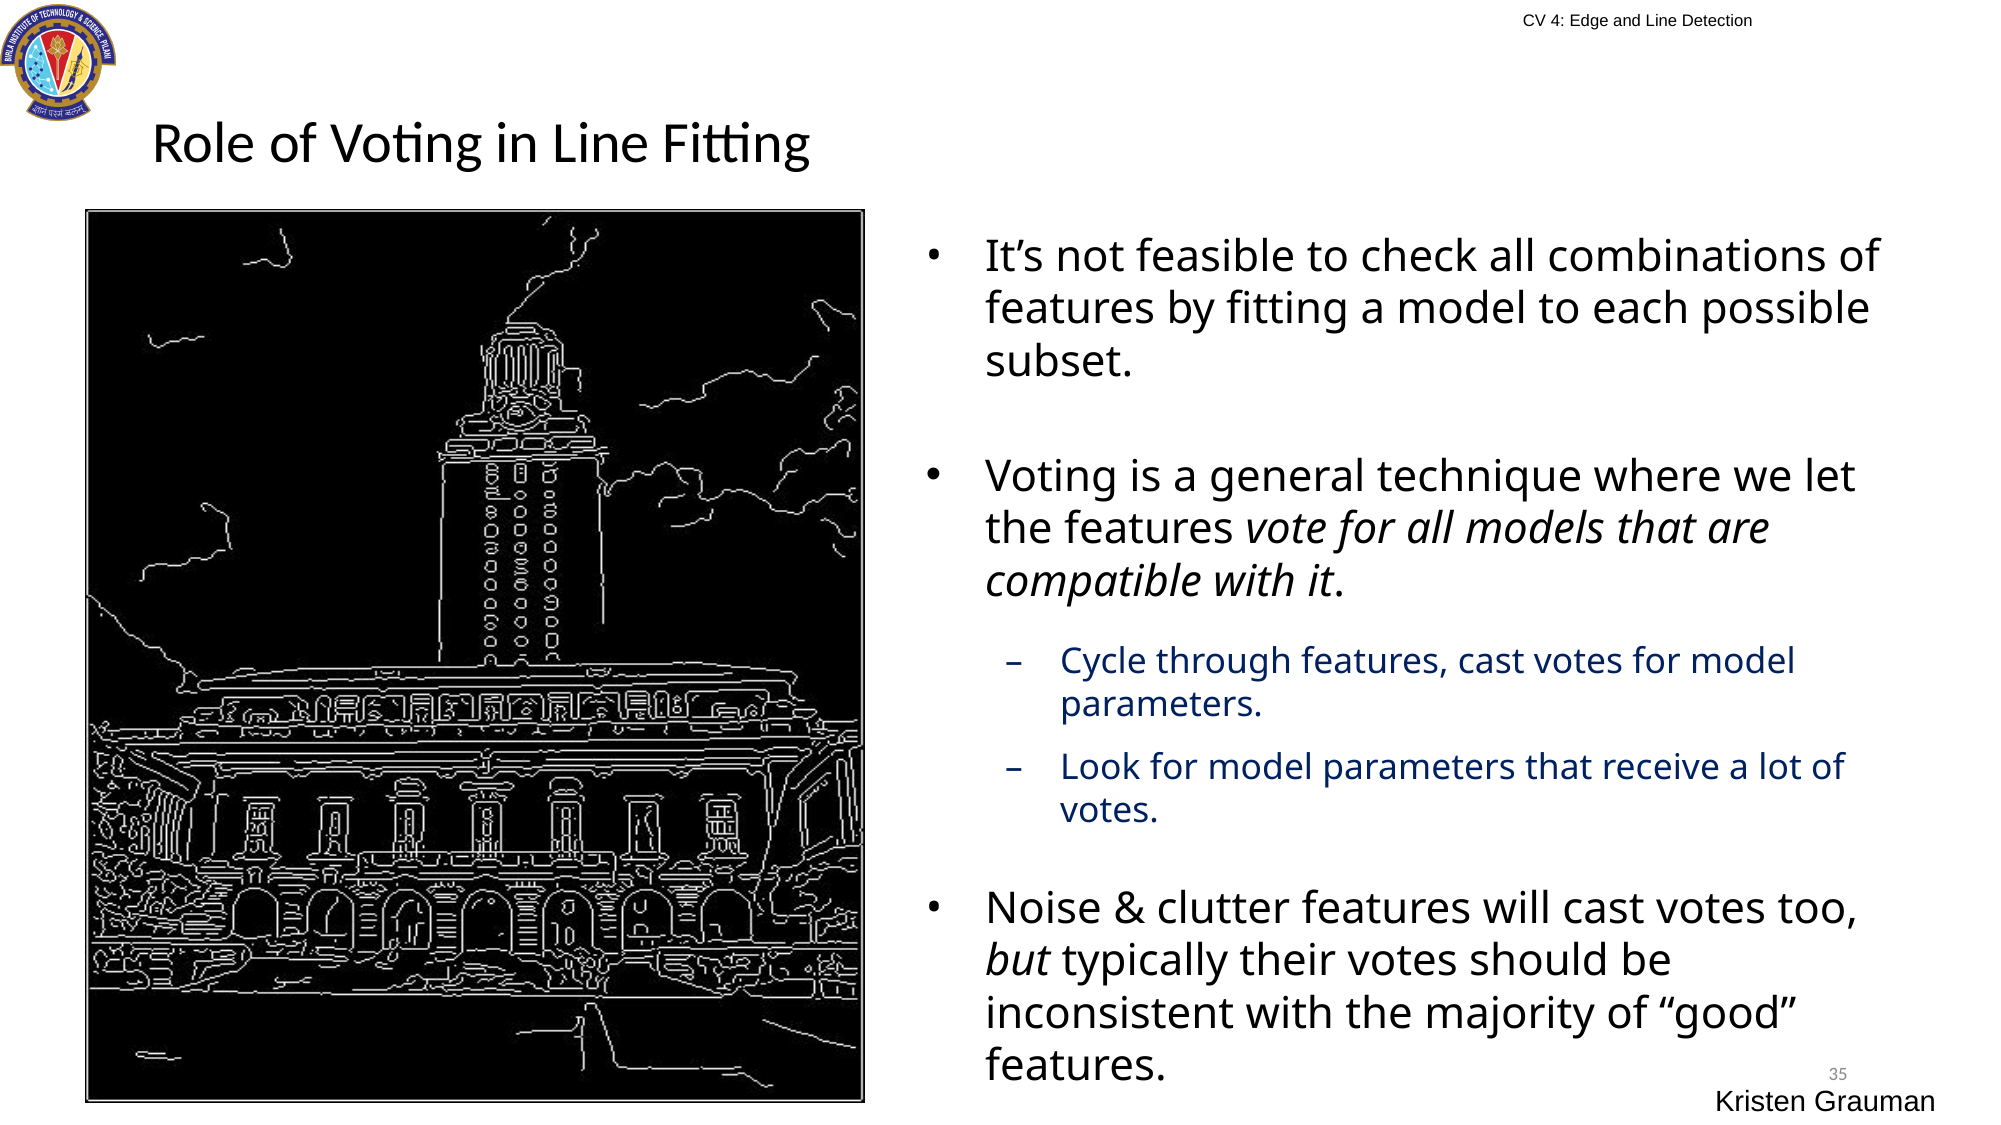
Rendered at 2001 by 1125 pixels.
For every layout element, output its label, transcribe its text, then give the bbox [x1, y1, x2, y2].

title Role of Voting in Line Fitting [137, 59, 1811, 229]
text_box It’s not feasible to check all combinations of features by fitting a model to each possible subset. Voting is a general technique where we let the features vote for all models that are compatible with it. Cycle through features, cast votes for model parameters. Look for model parameters that receive a lot of votes. Noise & clutter features will cast votes too, but typically their votes should be inconsistent with the majority of “good” features. [895, 212, 1914, 1105]
text_box Kristen Grauman [1699, 1074, 2000, 1125]
picture [84, 208, 865, 1103]
picture [0, 4, 116, 121]
